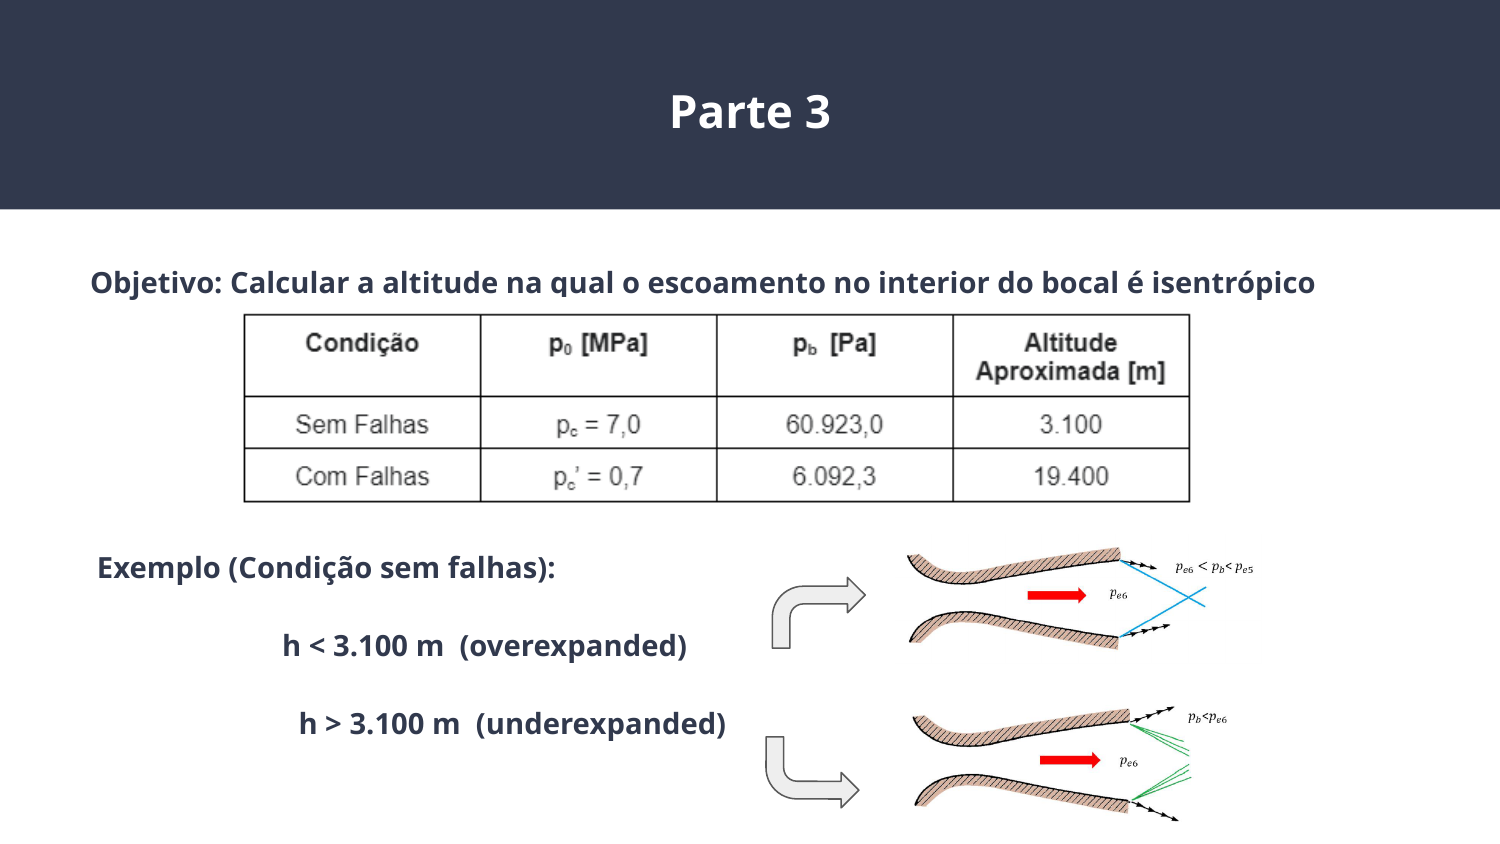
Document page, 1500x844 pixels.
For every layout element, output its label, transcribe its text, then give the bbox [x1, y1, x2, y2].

picture [909, 704, 1248, 840]
text_box Exemplo (Condição sem falhas): [81, 534, 893, 600]
text_box [772, 577, 866, 649]
text_box h > 3.100 m (underexpanded) [283, 690, 983, 756]
picture [232, 297, 1217, 509]
text_box Parte 3 [409, 68, 1091, 154]
picture [894, 534, 1263, 664]
text_box Objetivo: Calcular a altitude na qual o escoamento no interior do bocal é isentrópico [0, 214, 1450, 315]
text_box h < 3.100 m (overexpanded) [266, 612, 865, 678]
text_box [766, 736, 859, 808]
